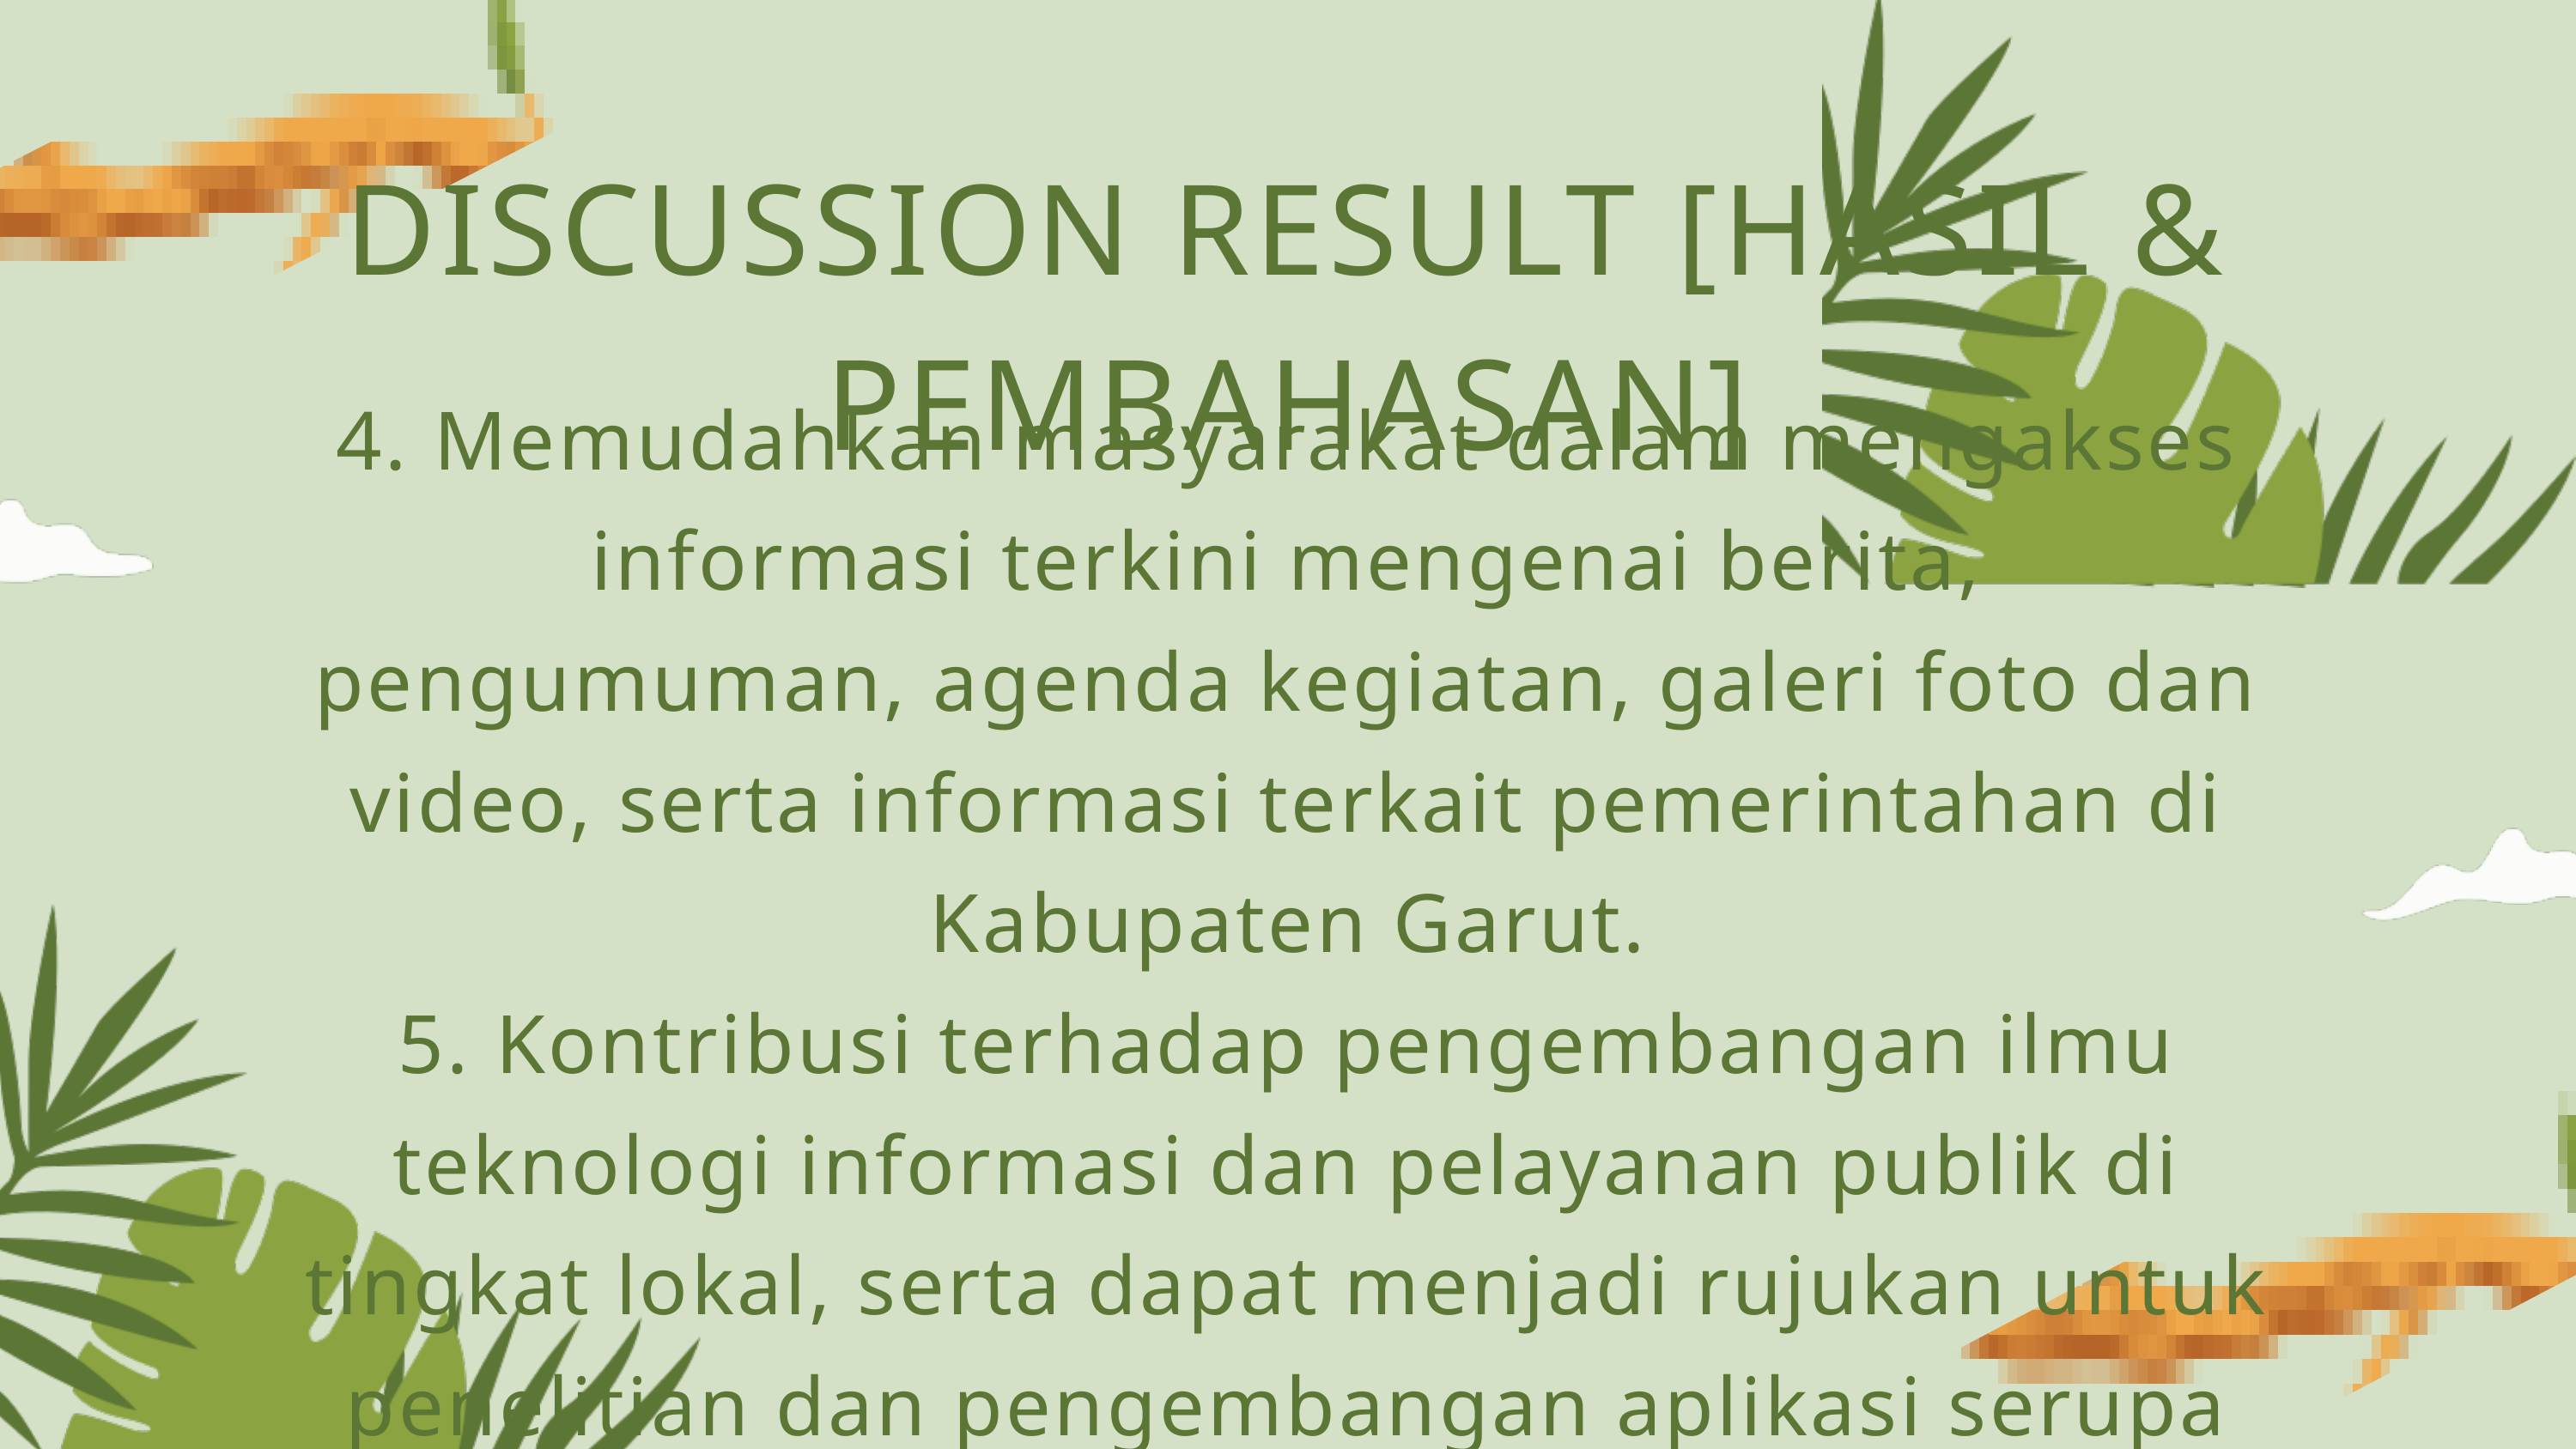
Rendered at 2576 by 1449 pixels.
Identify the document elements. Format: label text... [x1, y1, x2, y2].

text_box [1822, 0, 2576, 588]
text_box [2347, 785, 2576, 953]
text_box 4. Memudahkan masyarakat dalam mengakses informasi terkini mengenai berita, pengumuman, agenda kegiatan, galeri foto dan video, serta informasi terkait pemerintahan di Kabupaten Garut. 5. Kontribusi terhadap pengembangan ilmu teknologi informasi dan pelayanan publik di tingkat lokal, serta dapat menjadi rujukan untuk penelitian dan pengembangan aplikasi serupa di masa mendatang. [296, 365, 2280, 1449]
text_box [2280, 1023, 2576, 1431]
text_box [0, 452, 172, 636]
text_box [0, 904, 296, 1449]
text_box DISCUSSION RESULT [HASIL & PEMBAHASAN] [144, 124, 2432, 476]
text_box [0, 0, 665, 416]
